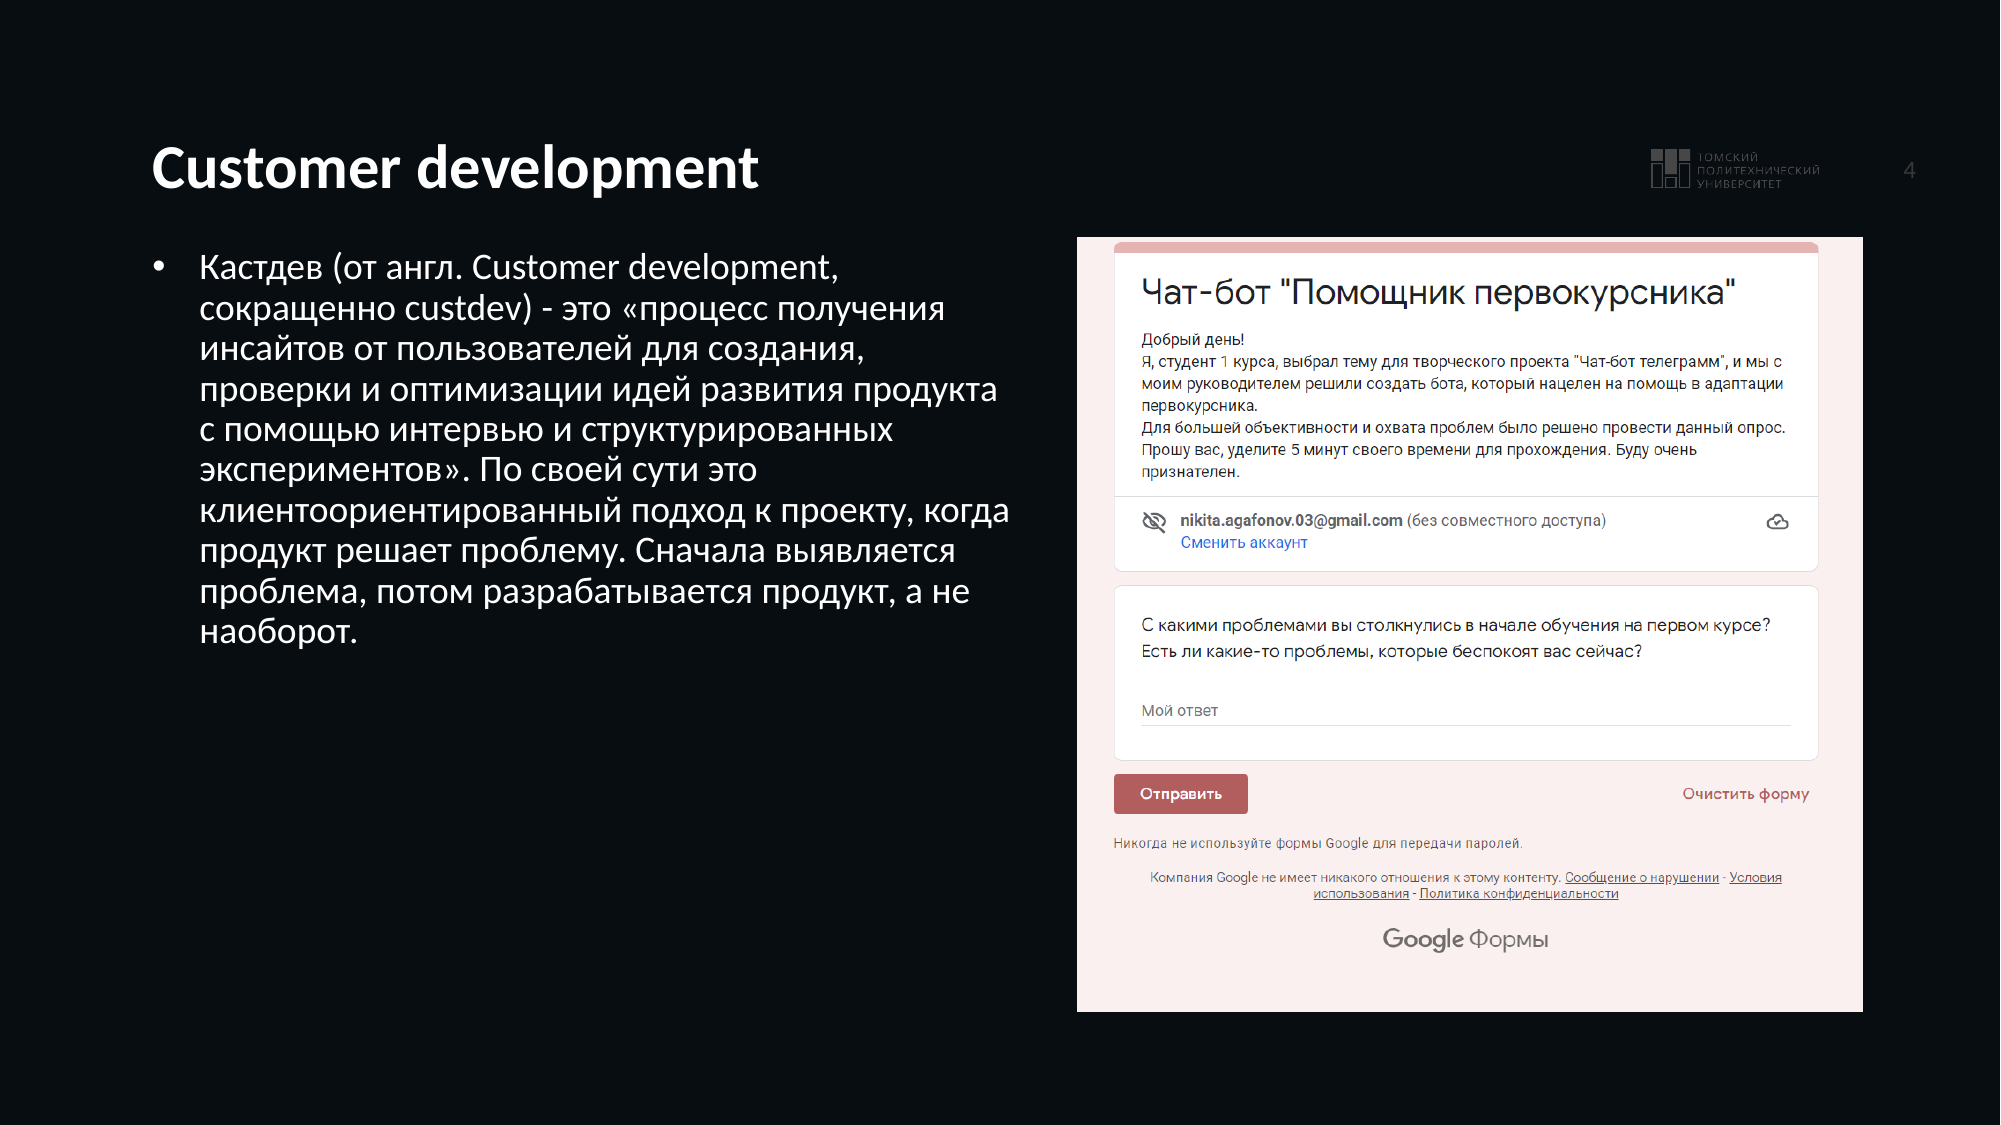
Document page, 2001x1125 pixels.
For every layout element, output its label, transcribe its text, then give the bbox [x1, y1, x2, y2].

title Customer development [137, 103, 1608, 234]
picture [1077, 237, 1863, 1012]
list Кастдев (от англ. Customer development, сокращенно custdev) - это «процесс получения инсайтов от пользователей для создания, проверки и оптимизации идей развития продукта с помощью интервью и структурированных экспериментов». По своей сути это клиентоориентированный подход к проекту, когда продукт решает проблему. Сначала выявляется проблема, потом разрабатывается продукт, а не наоборот. [137, 239, 1036, 1014]
picture [1651, 149, 1819, 188]
